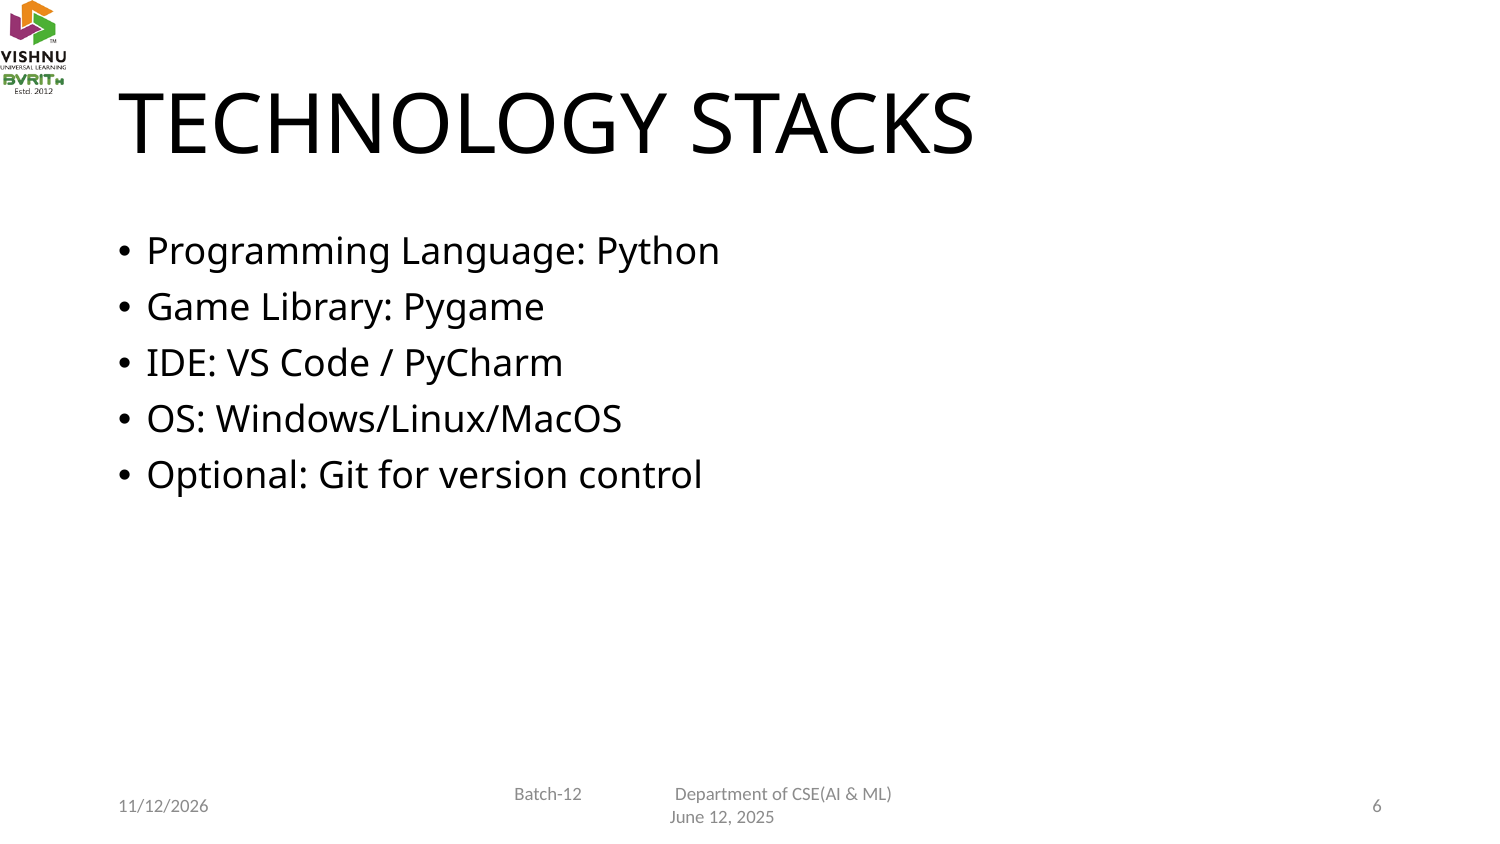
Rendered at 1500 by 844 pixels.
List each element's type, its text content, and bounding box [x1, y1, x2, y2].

footer Batch-12 Department of CSE(AI & ML) June 12, 2025 [496, 782, 1004, 827]
picture [0, 0, 66, 94]
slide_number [103, 782, 441, 827]
slide_number 6 [1059, 782, 1397, 827]
title TECHNOLOGY STACKS [103, 44, 1397, 208]
list Programming Language: Python Game Library: Pygame IDE: VS Code / PyCharm OS: Windows/Linux/MacOS Optional: Git for version control [103, 224, 1397, 760]
